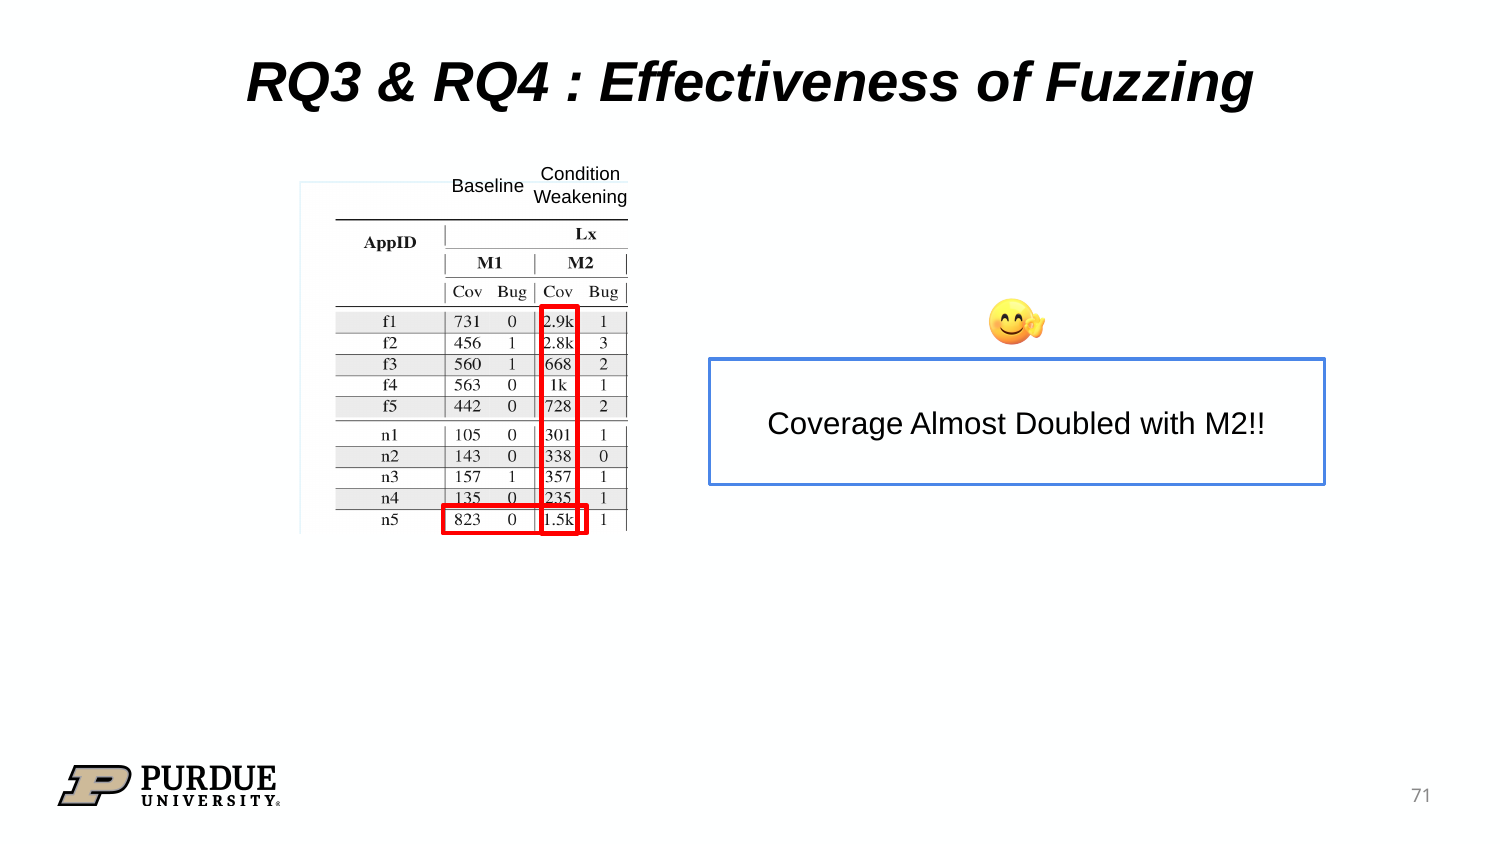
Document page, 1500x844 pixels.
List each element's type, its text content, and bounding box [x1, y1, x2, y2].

title RQ3 & RQ4 : Effectiveness of Fuzzing [57, 47, 1444, 120]
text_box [299, 155, 653, 534]
slide_number ‹#› [1308, 773, 1444, 819]
picture [986, 291, 1048, 352]
text_box Coverage Almost Doubled with M2!! [709, 358, 1325, 485]
picture [57, 765, 280, 806]
